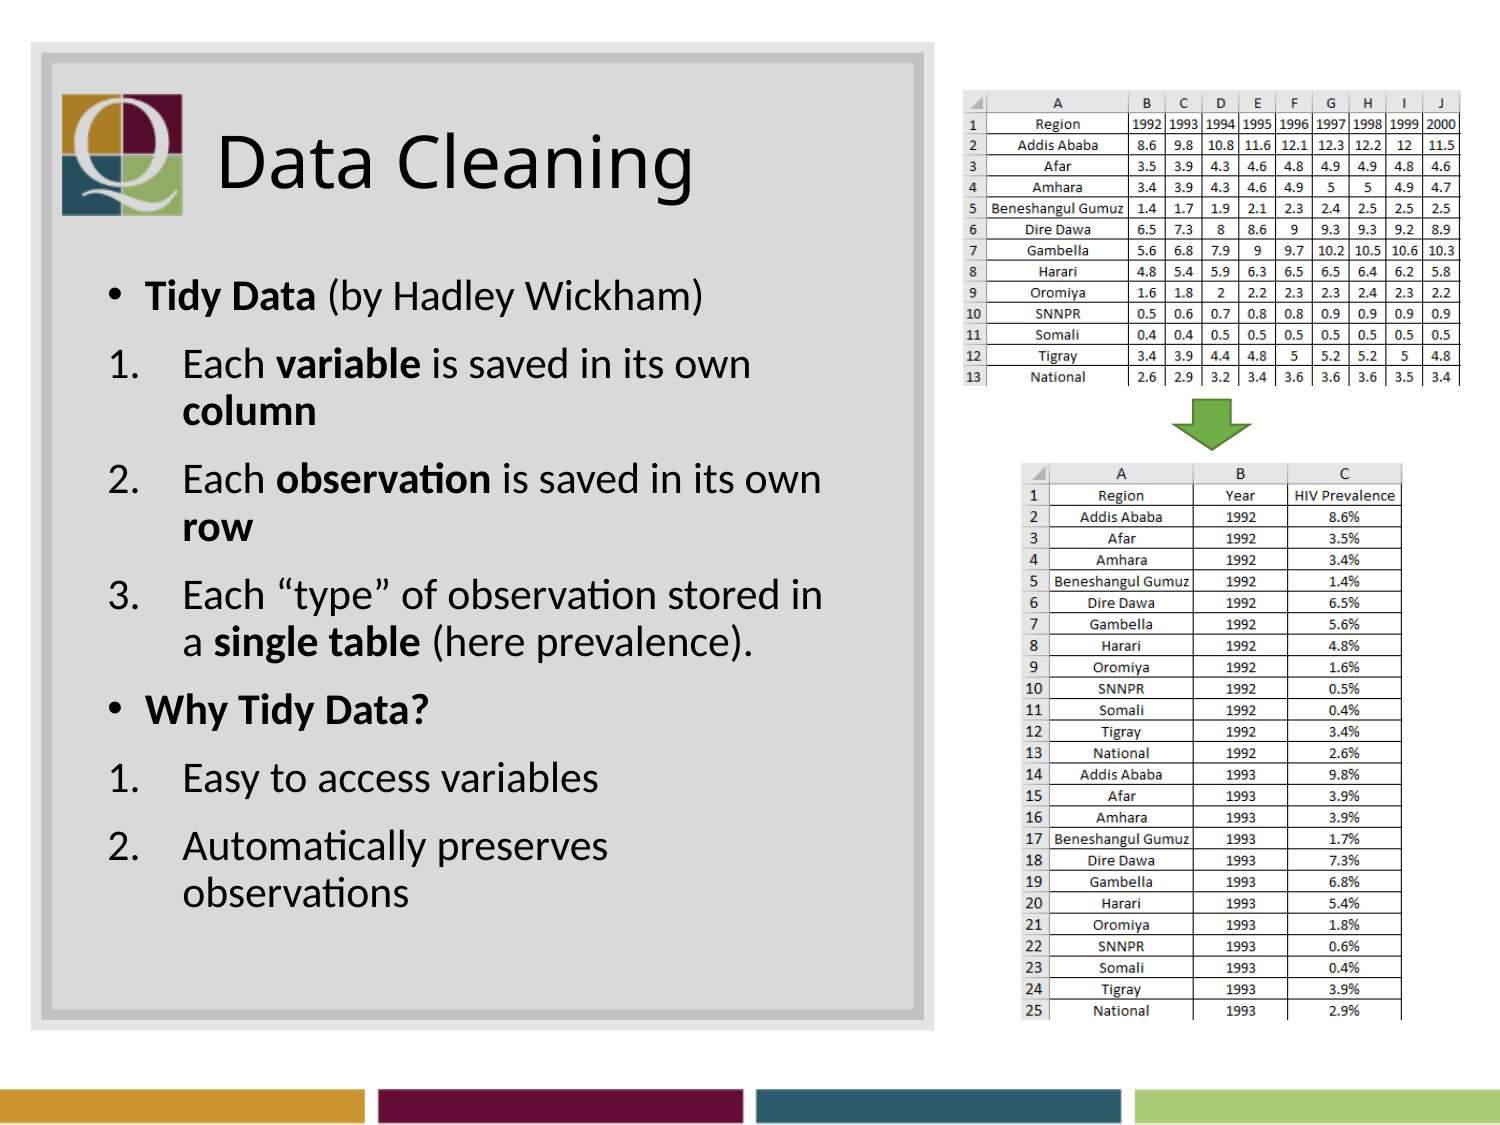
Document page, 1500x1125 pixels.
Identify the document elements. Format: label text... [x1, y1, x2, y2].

list Tidy Data (by Hadley Wickham) Each variable is saved in its own column Each observation is saved in its own row Each “type” of observation stored in a single table (here prevalence). Why Tidy Data? Easy to access variables Automatically preserves observations [92, 265, 856, 1000]
picture [963, 90, 1461, 386]
picture [1021, 463, 1403, 1020]
text_box [1170, 398, 1253, 451]
picture [0, 1089, 1500, 1125]
title Data Cleaning [200, 105, 865, 225]
text_box [40, 52, 925, 1021]
